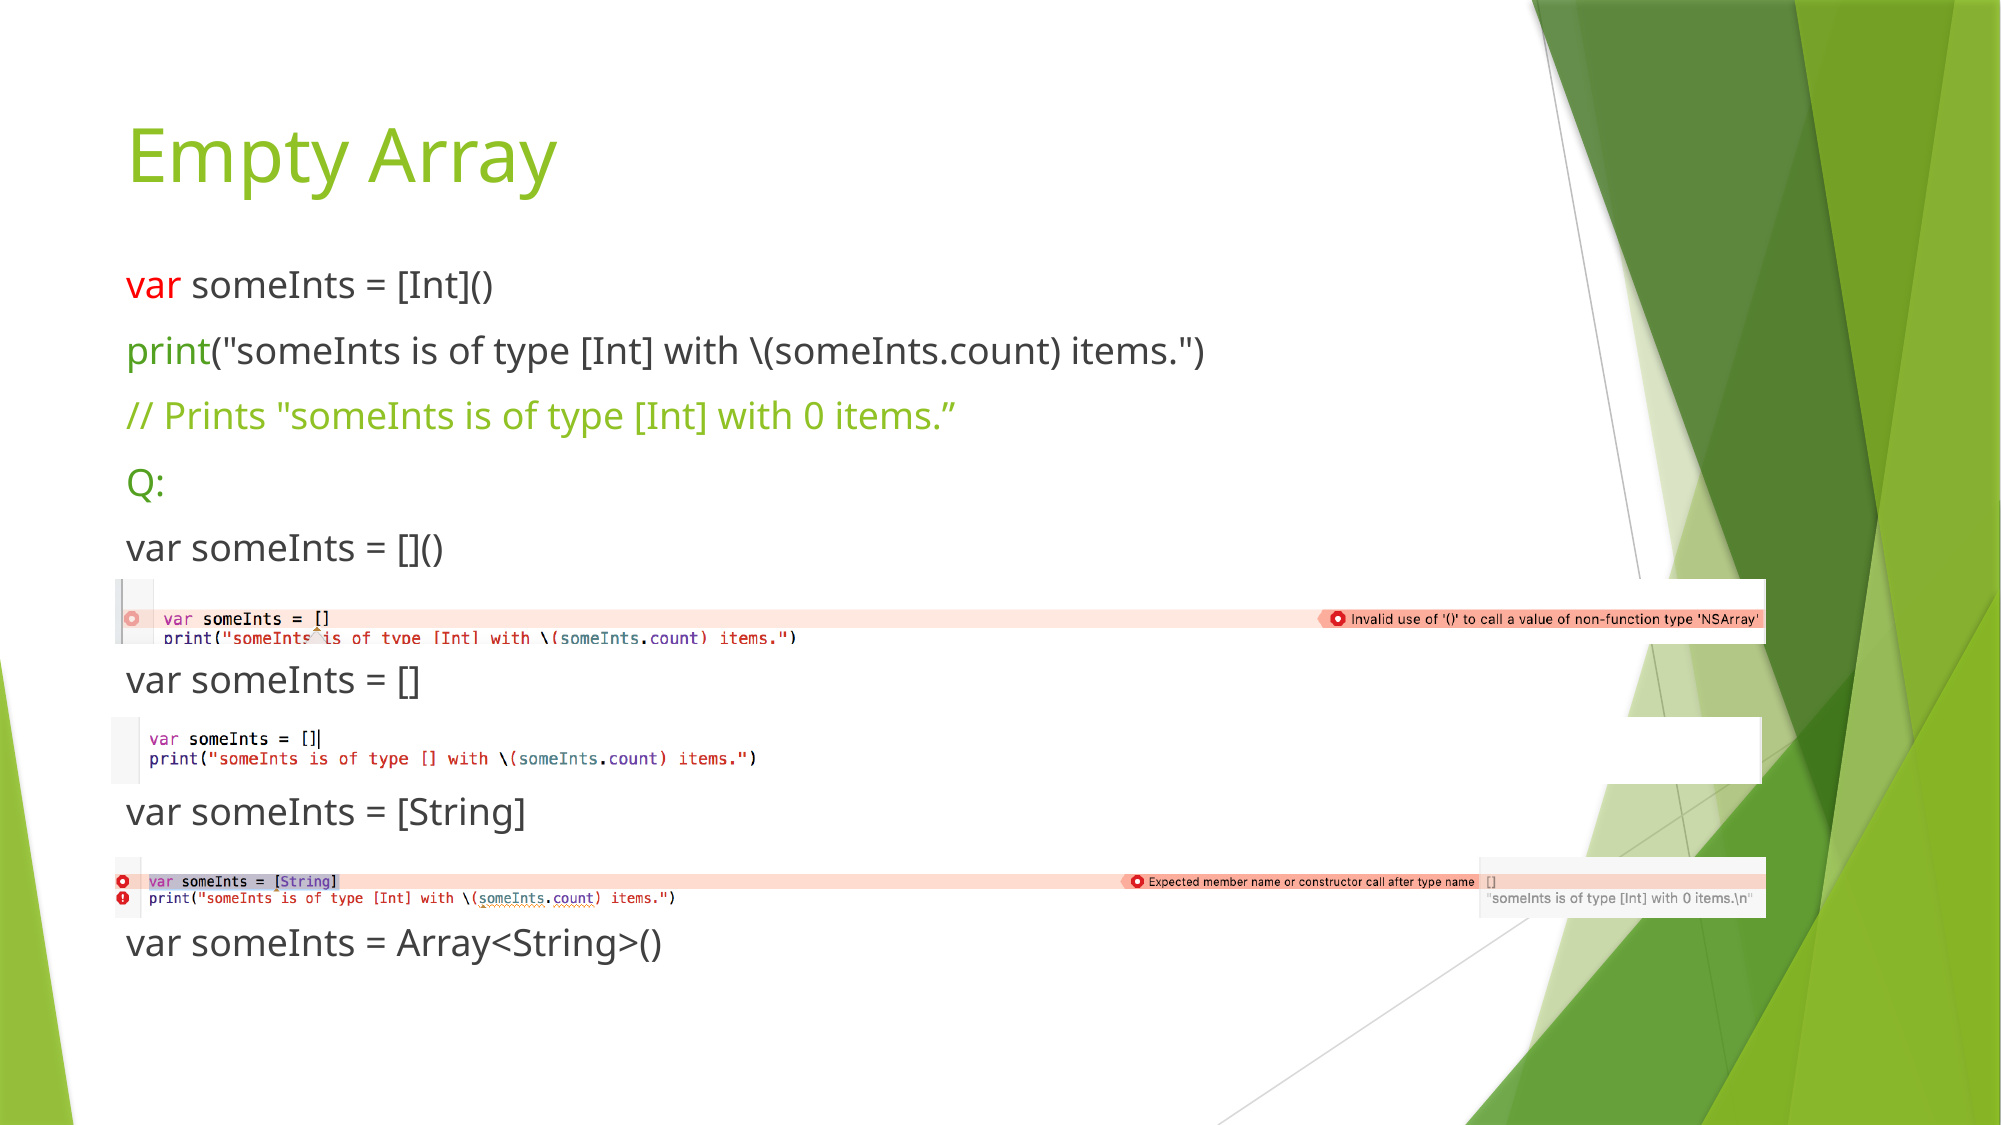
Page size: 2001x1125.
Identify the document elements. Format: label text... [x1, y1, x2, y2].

list var someInts = [Int]() print("someInts is of type [Int] with \(someInts.count) items.") // Prints "someInts is of type [Int] with 0 items.” Q: var someInts = []() var someInts = [] var someInts = [String] var someInts = Array<String>() [111, 794, 1522, 862]
title Empty Array [111, 99, 1522, 253]
list var someInts = [Int]() print("someInts is of type [Int] with \(someInts.count) items.") // Prints "someInts is of type [Int] with 0 items.” Q: var someInts = []() var someInts = [] var someInts = [String] var someInts = Array<String>() [111, 253, 1522, 582]
picture [110, 717, 1762, 785]
picture [114, 578, 1766, 645]
picture [114, 857, 1766, 918]
list var someInts = [Int]() print("someInts is of type [Int] with \(someInts.count) items.") // Prints "someInts is of type [Int] with 0 items.” Q: var someInts = []() var someInts = [] var someInts = [String] var someInts = Array<String>() [111, 925, 1522, 1087]
list var someInts = [Int]() print("someInts is of type [Int] with \(someInts.count) items.") // Prints "someInts is of type [Int] with 0 items.” Q: var someInts = []() var someInts = [] var someInts = [String] var someInts = Array<String>() [111, 652, 1522, 717]
